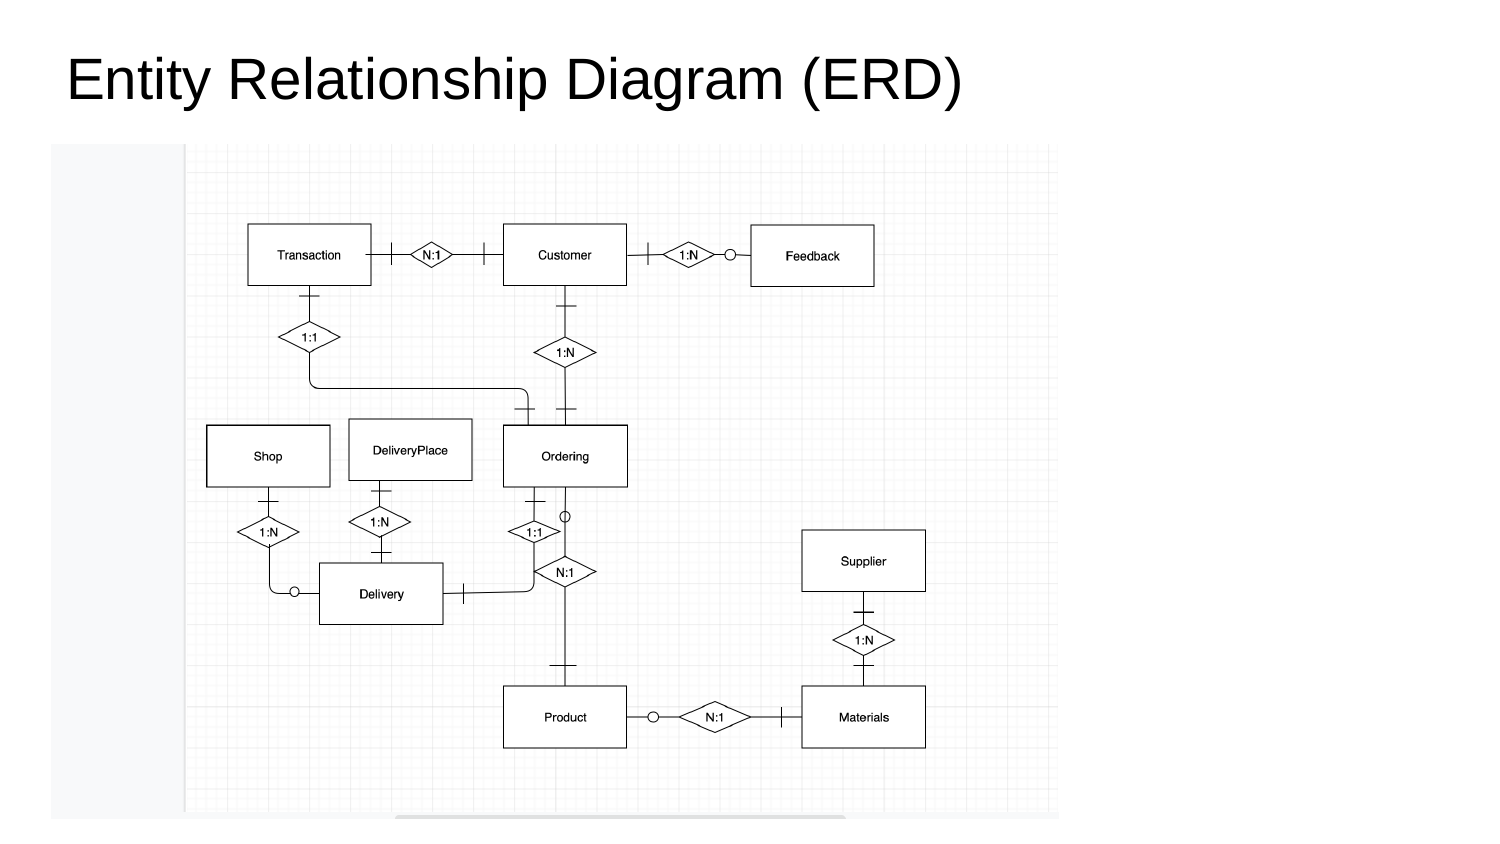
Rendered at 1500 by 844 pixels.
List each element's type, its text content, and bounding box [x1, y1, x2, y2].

title Entity Relationship Diagram (ERD) [51, 25, 1449, 120]
picture [50, 144, 1059, 819]
